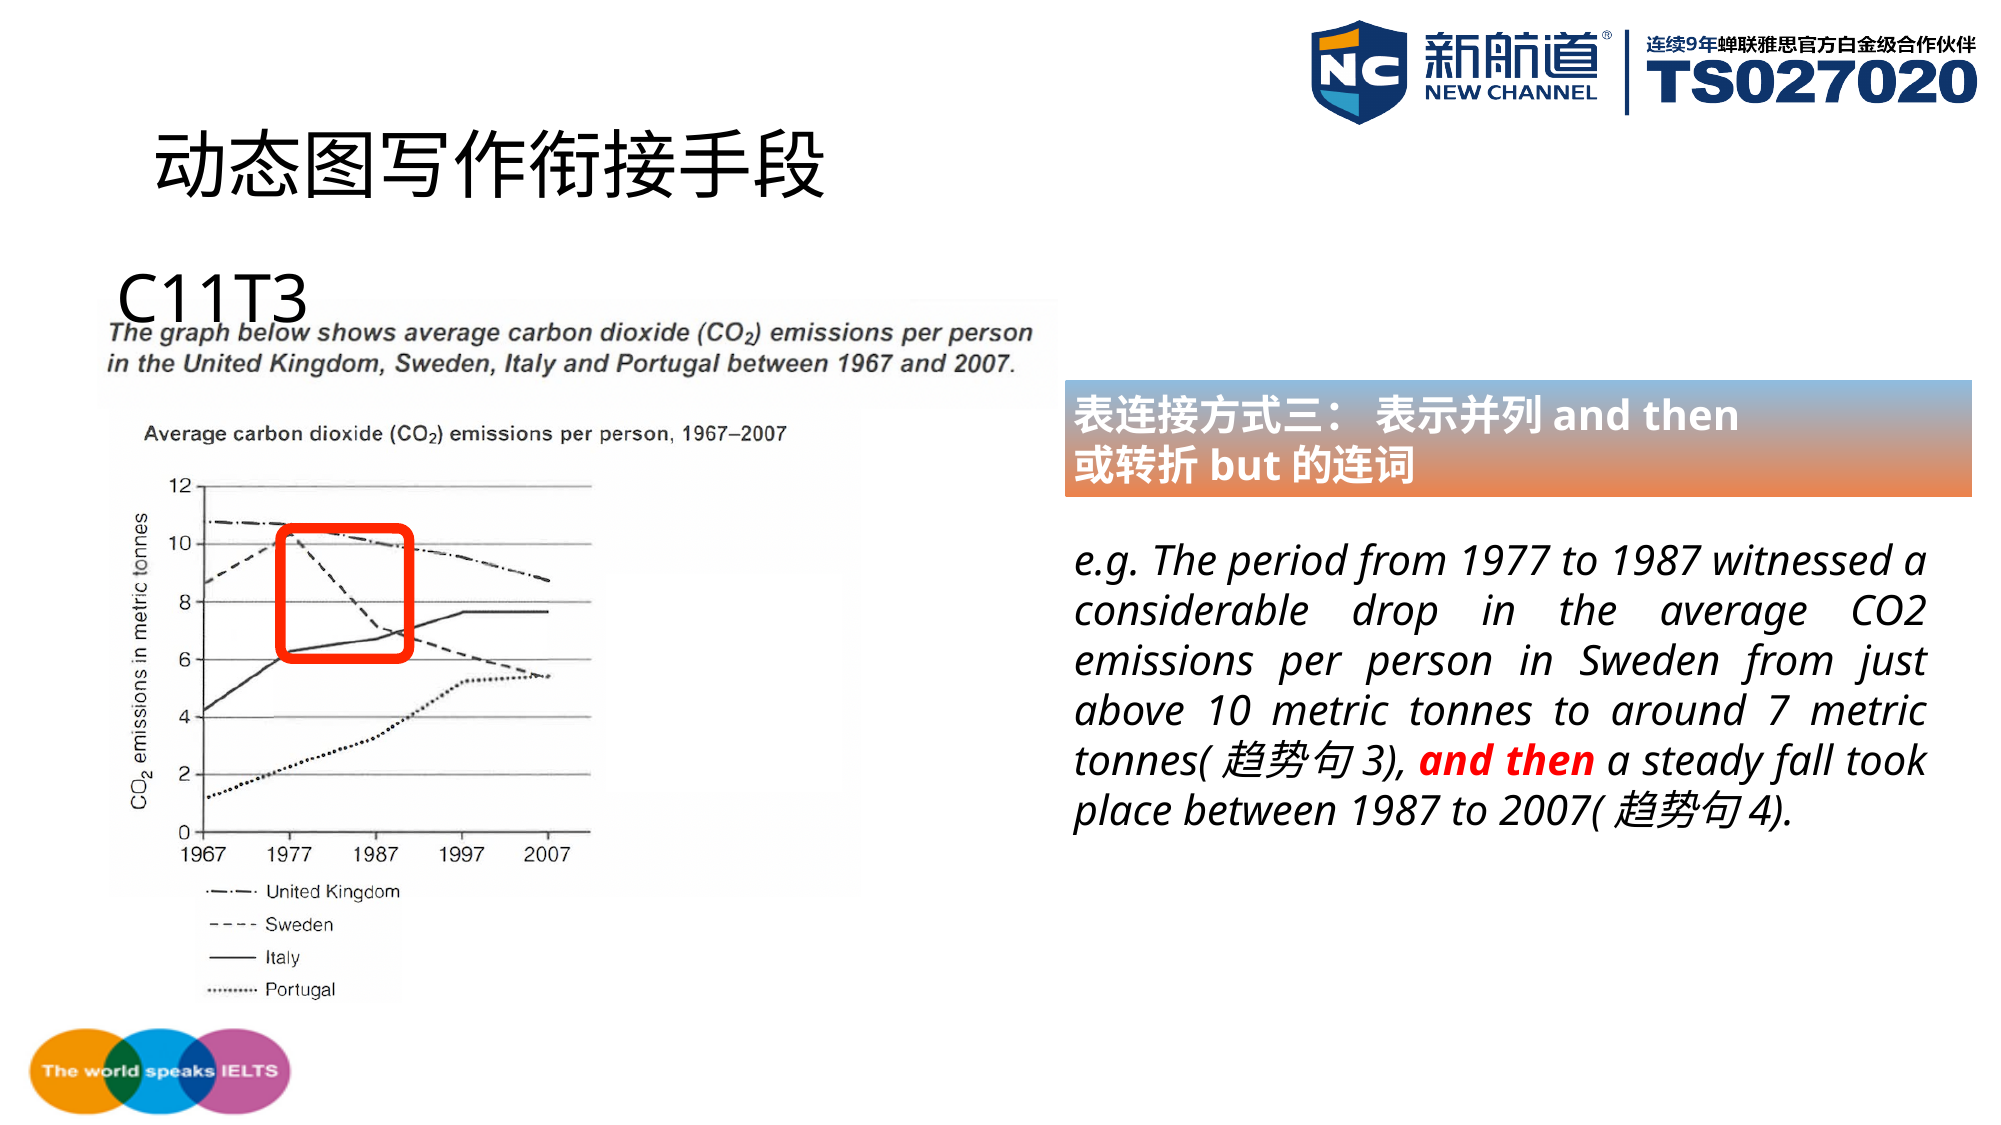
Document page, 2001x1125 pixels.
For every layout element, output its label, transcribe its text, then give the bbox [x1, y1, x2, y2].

picture [4, 1024, 311, 1122]
picture [1299, 0, 1983, 146]
text_box e.g. The period from 1977 to 1987 witnessed a considerable drop in the average CO2 emissions per person in Sweden from just above 10 metric tonnes to around 7 metric tonnes(趋势句3), and then a steady fall took place between 1987 to 2007(趋势句4). [1065, 525, 1936, 842]
text_box 表连接方式三： 表示并列and then 或转折but的连词 [1065, 380, 1972, 497]
title 动态图写作衔接手段 [137, 59, 1863, 278]
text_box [97, 246, 1058, 1003]
